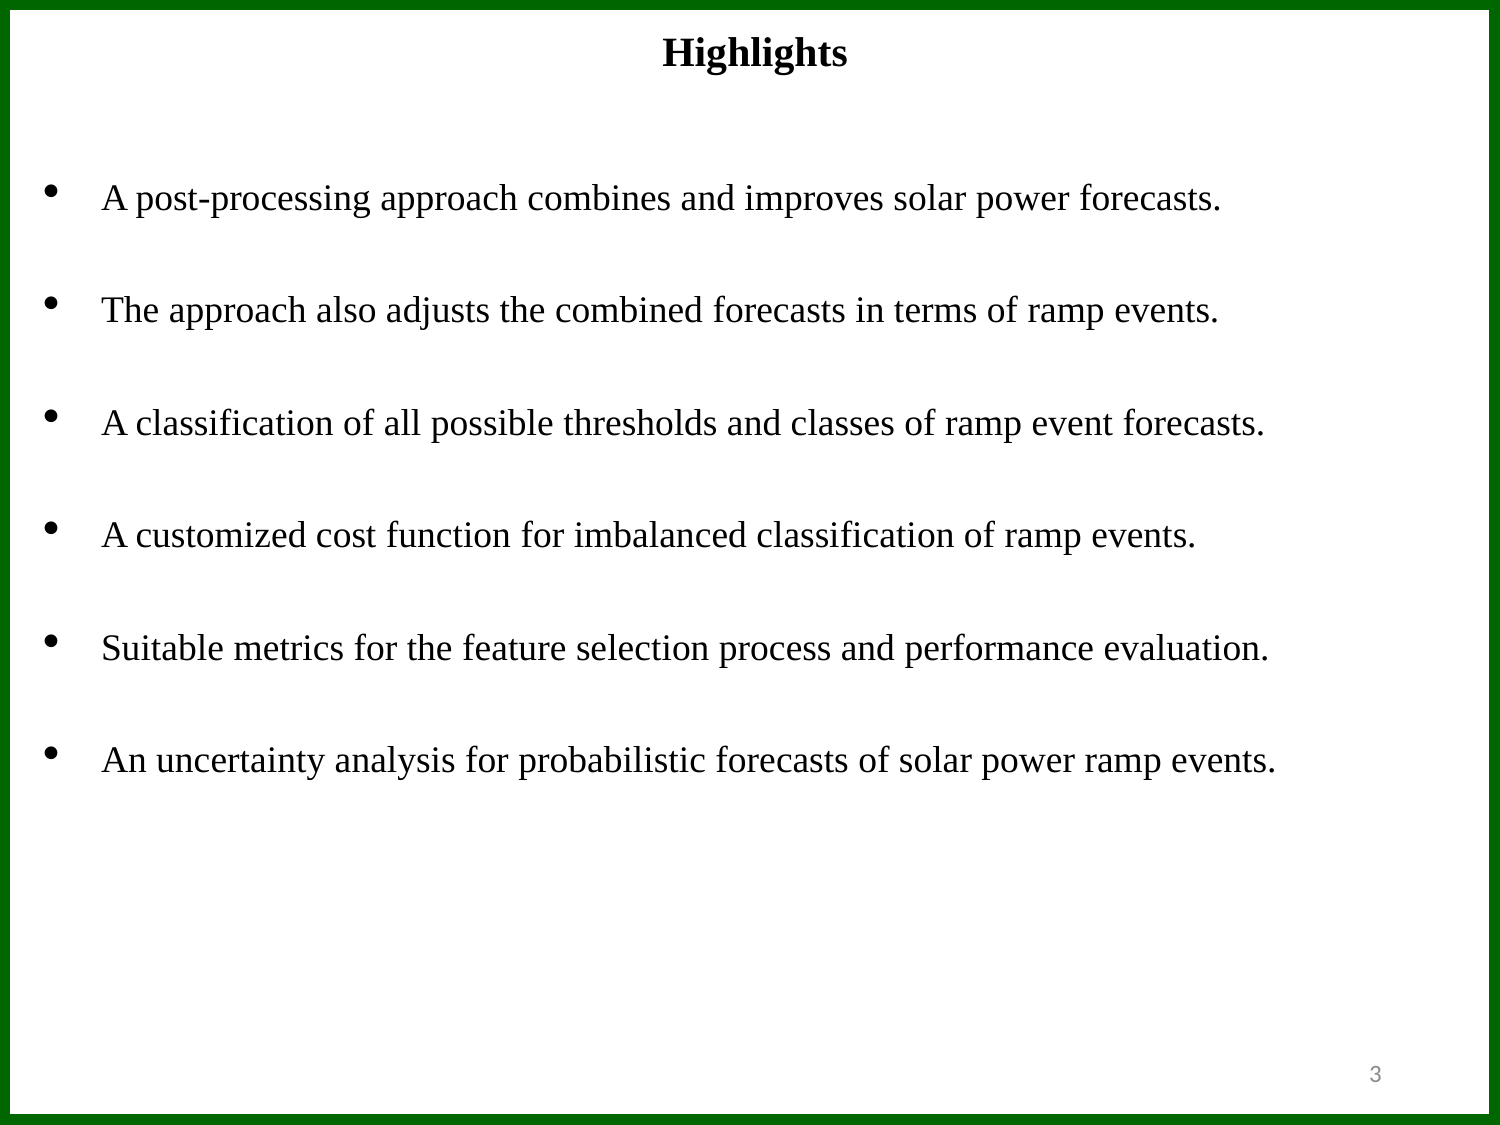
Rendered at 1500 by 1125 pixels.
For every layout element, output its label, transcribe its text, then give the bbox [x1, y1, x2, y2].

text_box Highlights [636, 13, 863, 82]
text_box [0, 0, 1500, 1125]
slide_number 3 [1059, 1042, 1397, 1103]
